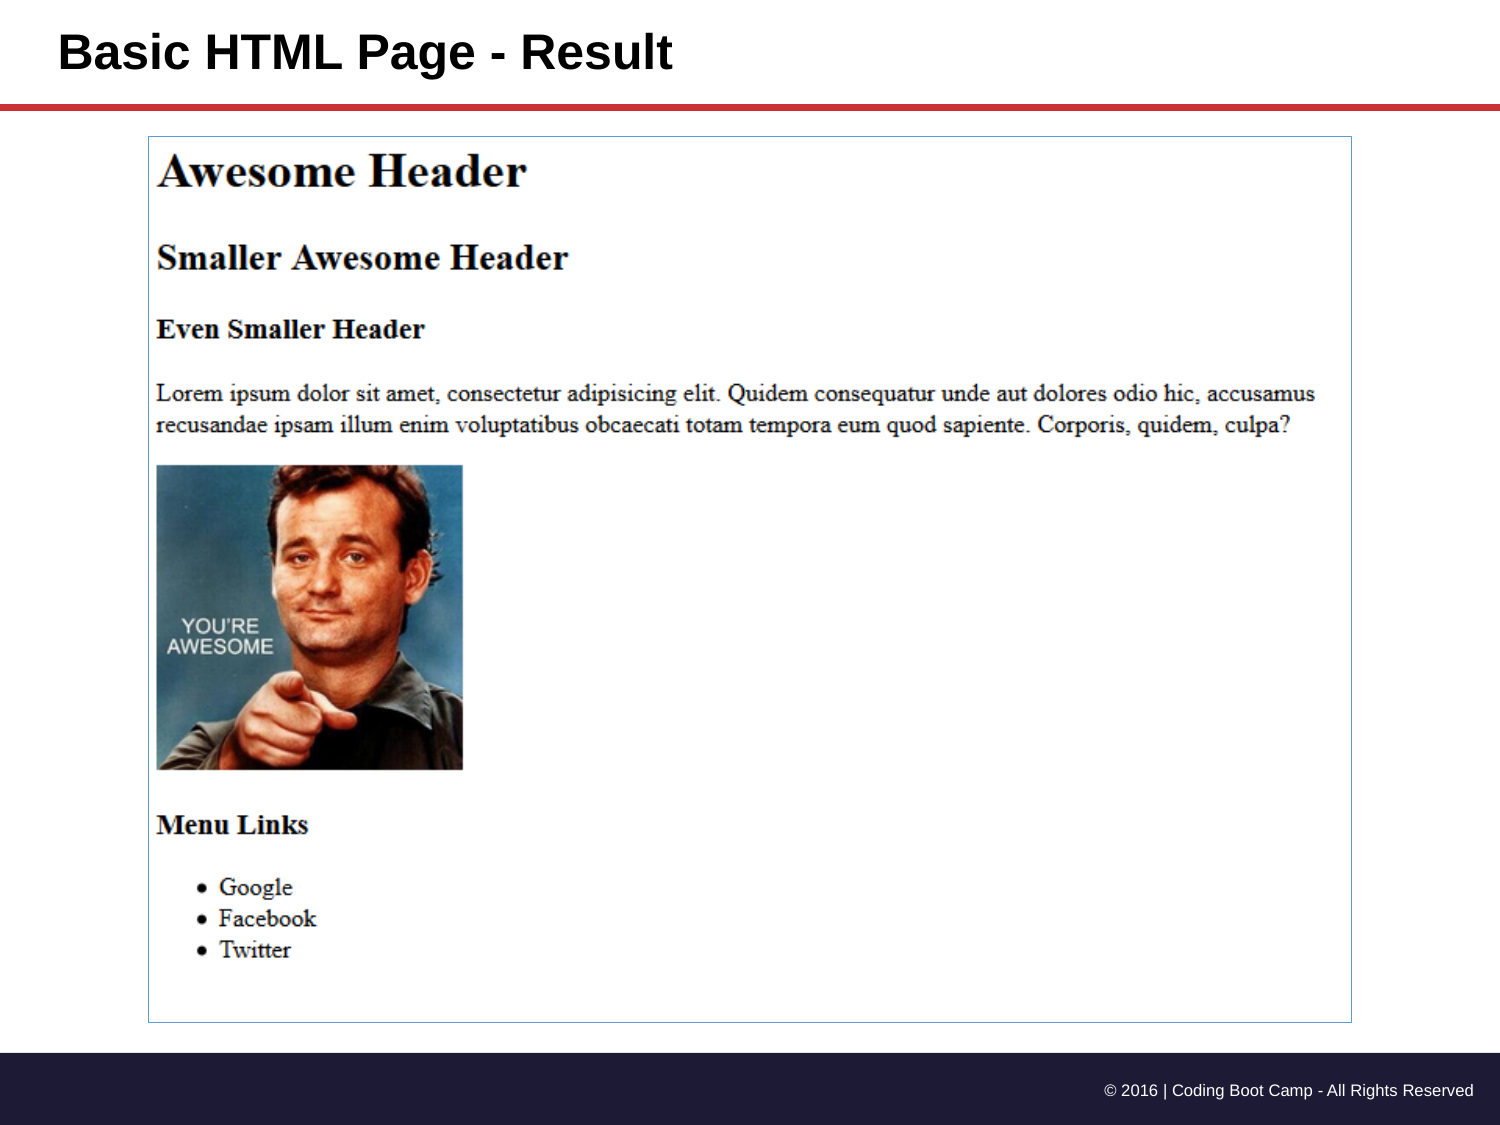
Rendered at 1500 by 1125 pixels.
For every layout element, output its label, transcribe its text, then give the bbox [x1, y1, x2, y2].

title Basic HTML Page - Result [50, 0, 948, 108]
picture [148, 137, 1351, 1023]
